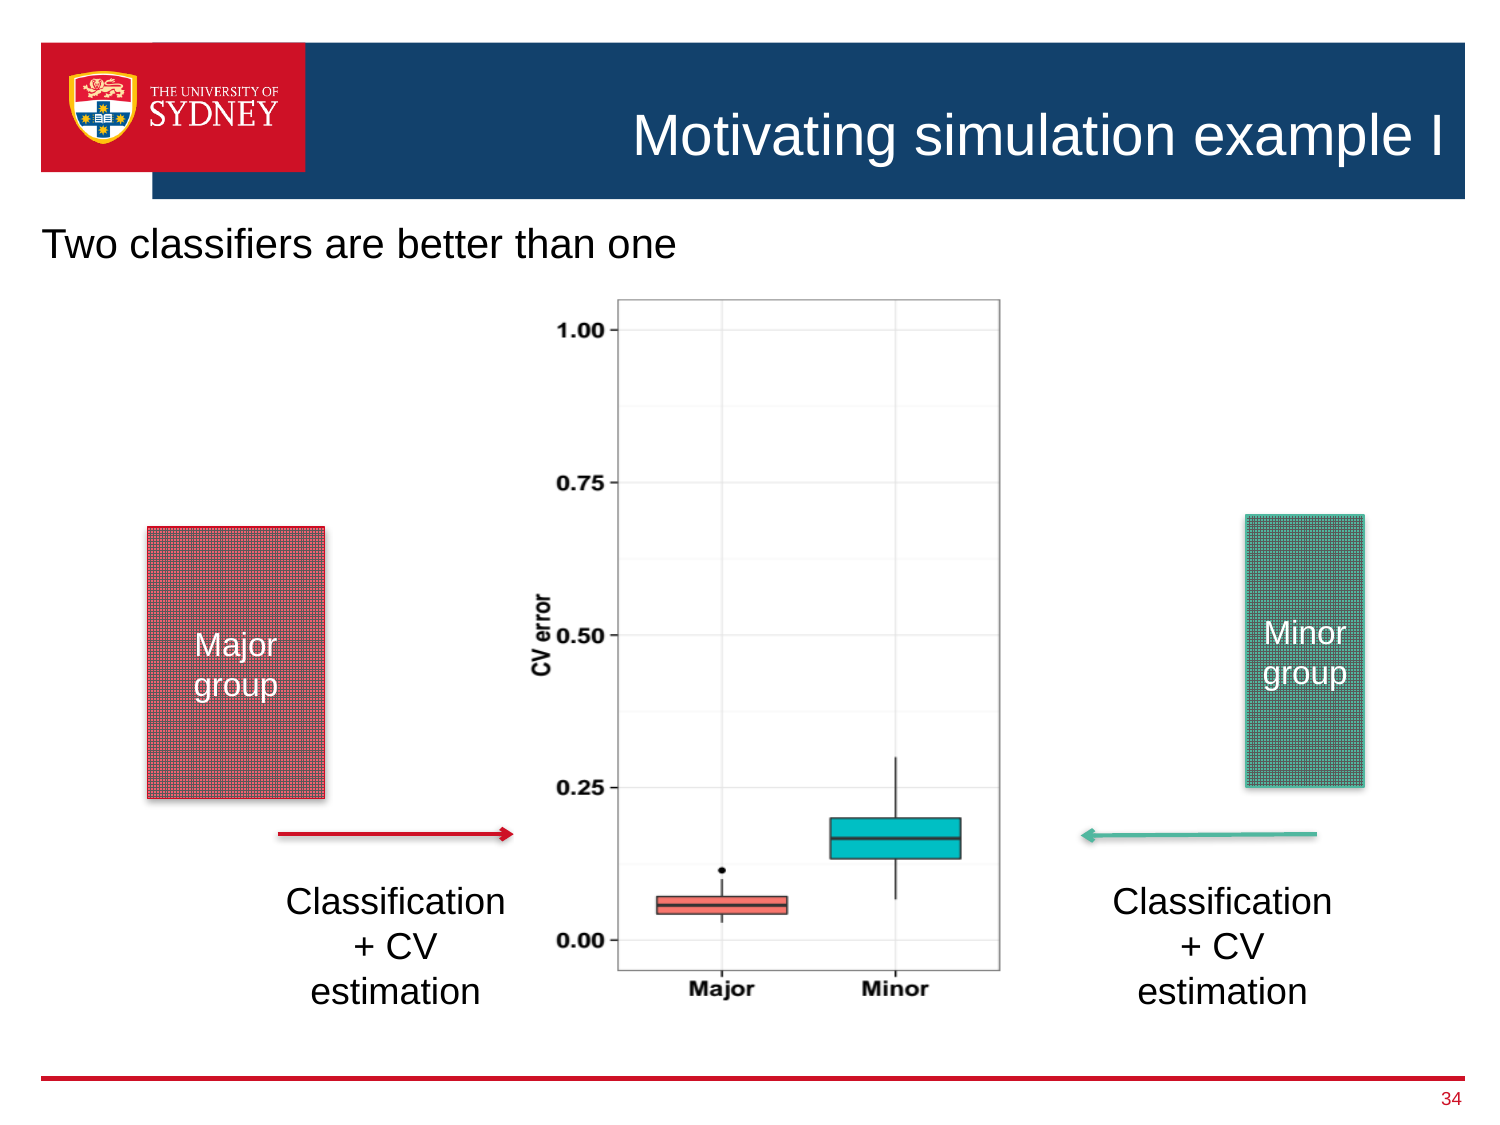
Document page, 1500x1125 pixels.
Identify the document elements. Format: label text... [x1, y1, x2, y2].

title Motivating simulation example I [304, 70, 1463, 175]
text_box Minor group [1245, 514, 1365, 788]
list Two classifiers are better than one [41, 208, 1463, 288]
text_box Classification + CV estimation [253, 869, 508, 1020]
slide_number 34 [1421, 1080, 1463, 1116]
text_box Classification + CV estimation [1080, 869, 1365, 1020]
picture [69, 71, 278, 144]
text_box Major group [147, 526, 325, 799]
picture [513, 278, 1022, 1031]
